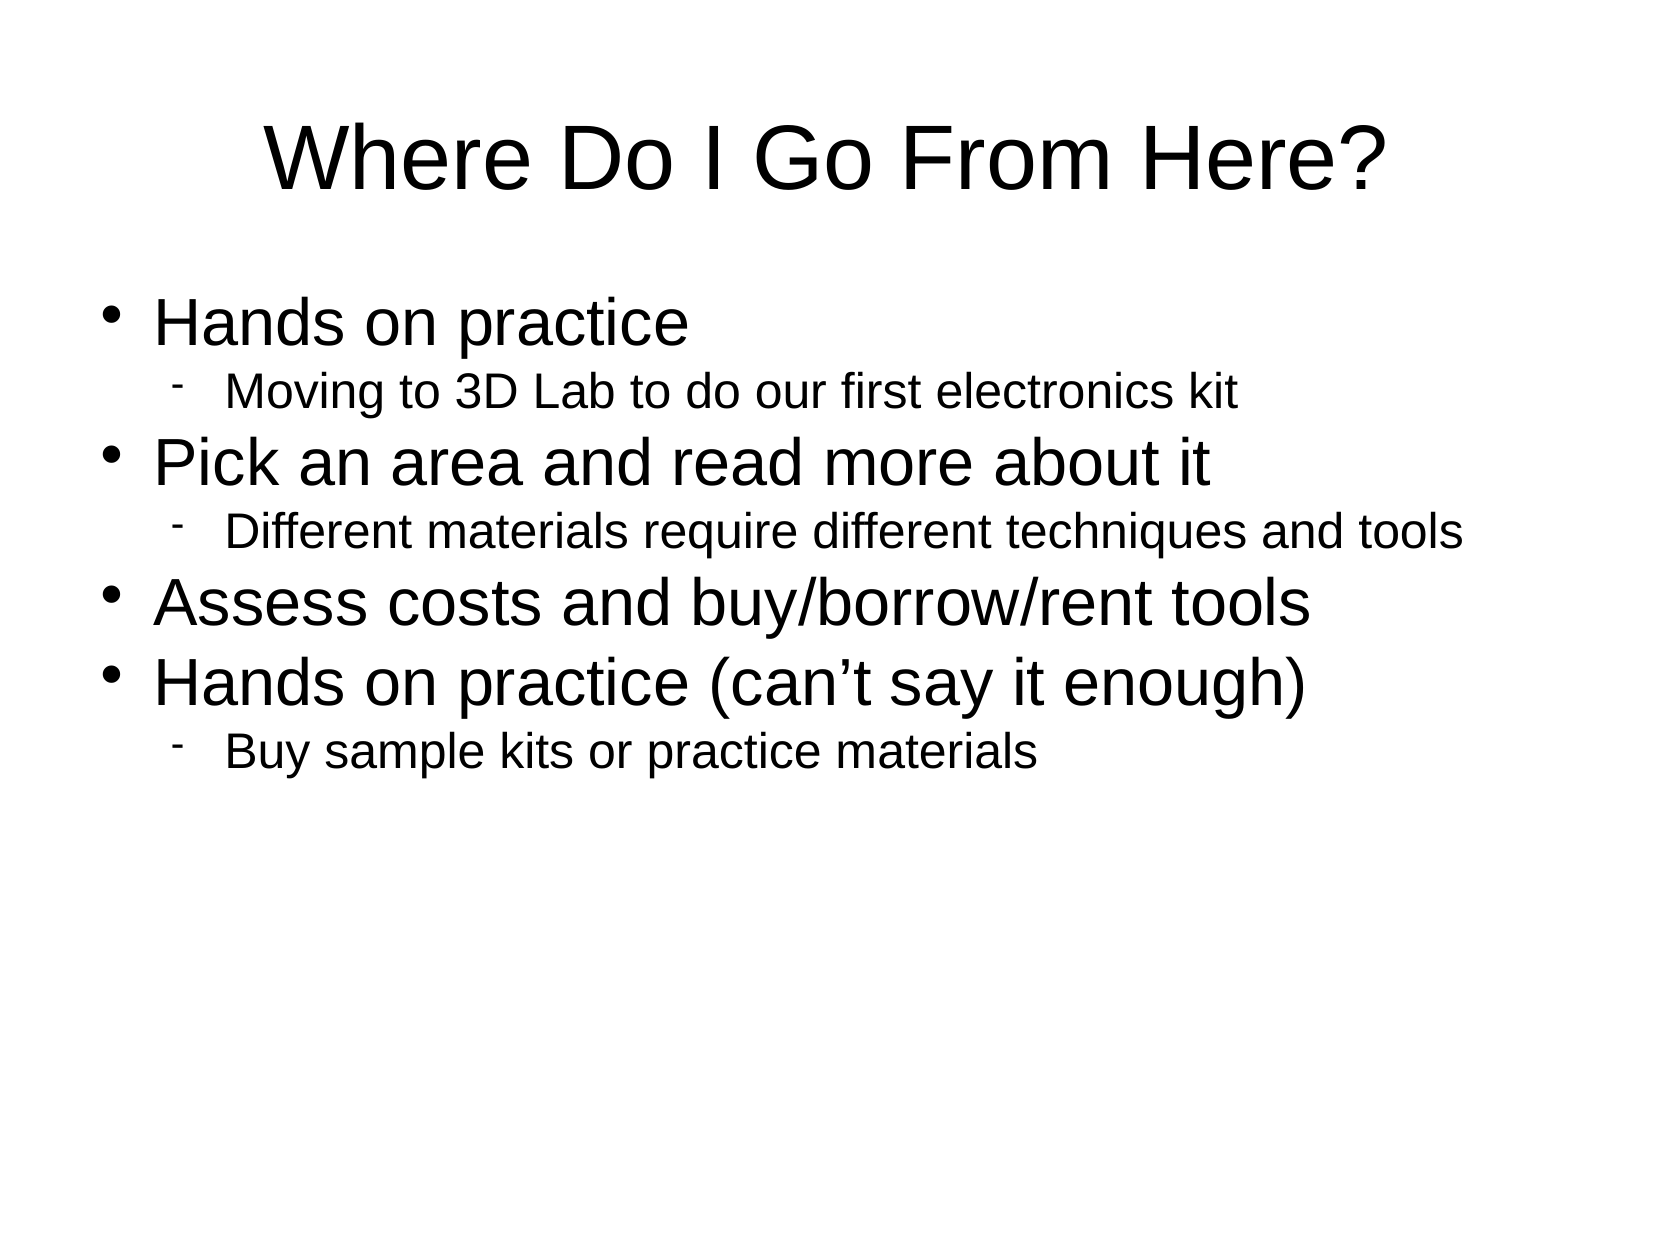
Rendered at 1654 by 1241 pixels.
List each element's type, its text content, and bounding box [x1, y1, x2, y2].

text_box Hands on practice Moving to 3D Lab to do our first electronics kit Pick an area and read more about it Different materials require different techniques and tools Assess costs and buy/borrow/rent tools Hands on practice (can’t say it enough) Buy sample kits or practice materials [82, 278, 1571, 1099]
text_box Where Do I Go From Here? [82, 49, 1571, 257]
